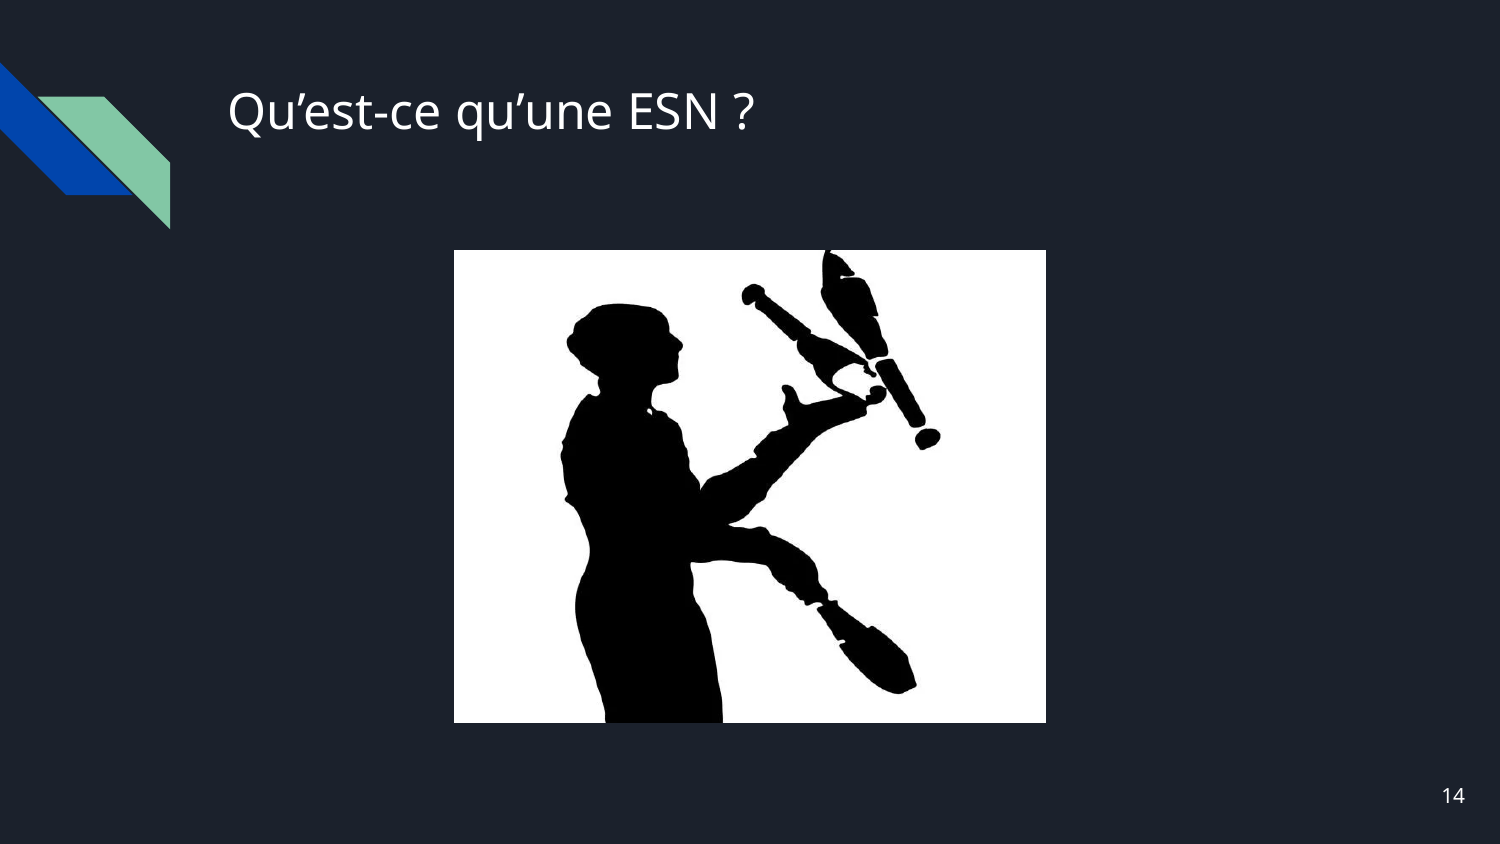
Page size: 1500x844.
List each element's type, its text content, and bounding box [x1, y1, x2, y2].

title Qu’est-ce qu’une ESN ? [212, 64, 1368, 215]
picture [454, 250, 1046, 723]
slide_number ‹#› [1389, 764, 1480, 830]
